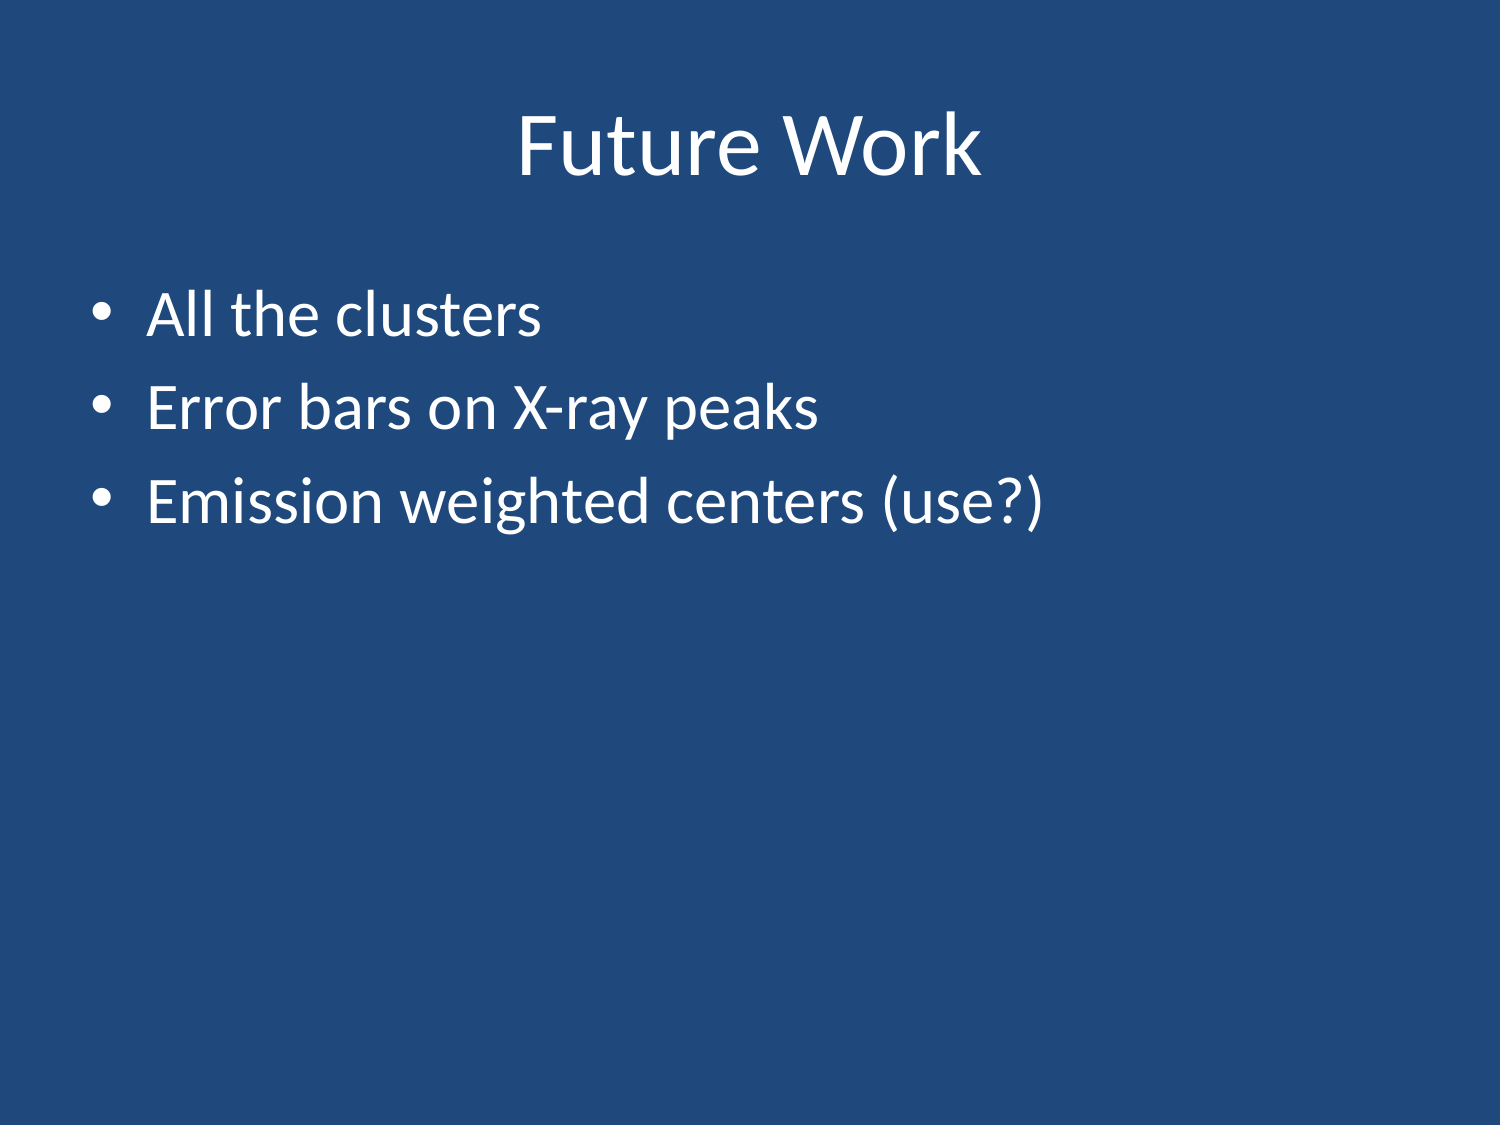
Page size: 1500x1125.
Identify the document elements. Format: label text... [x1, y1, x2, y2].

list All the clusters Error bars on X-ray peaks Emission weighted centers (use?) [75, 262, 1425, 1005]
title Future Work [75, 45, 1425, 233]
